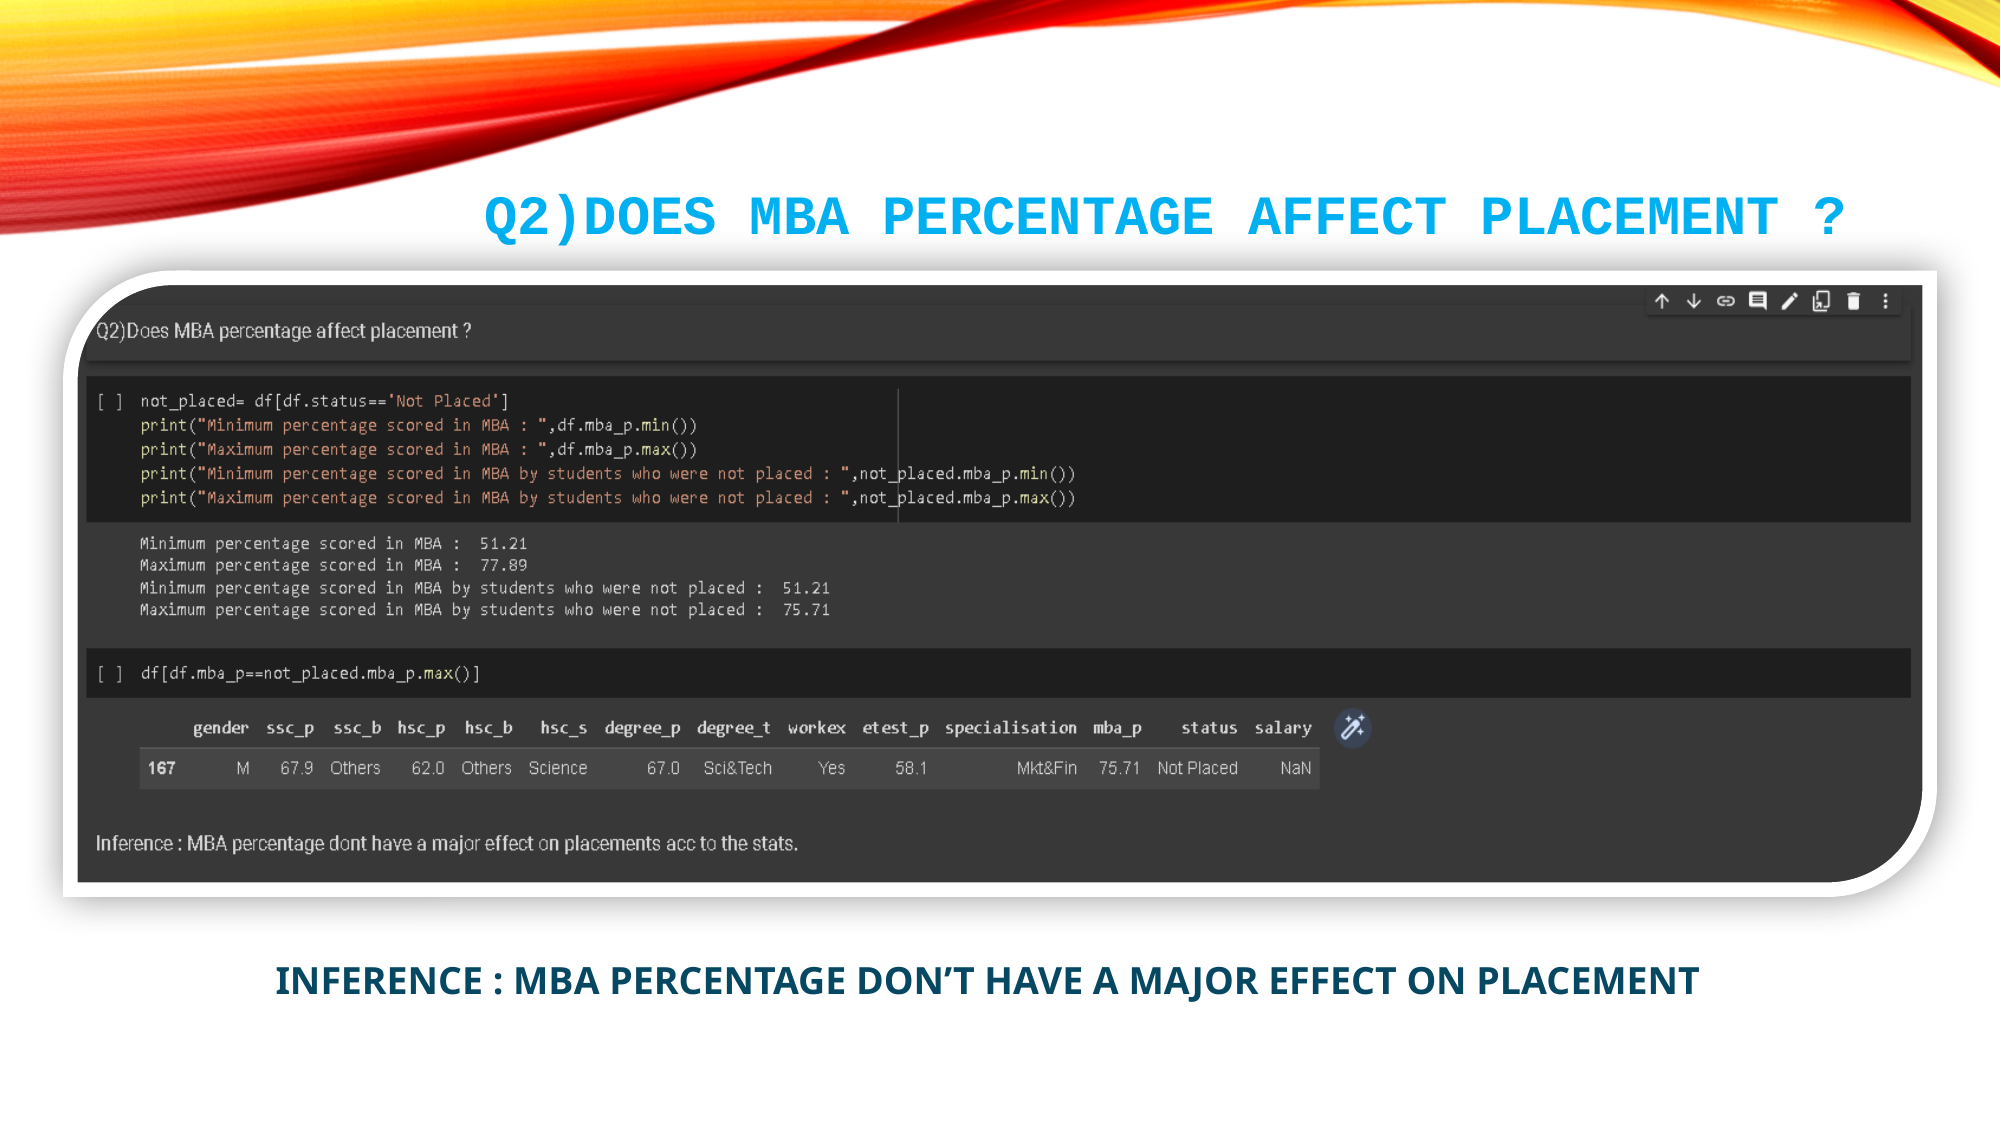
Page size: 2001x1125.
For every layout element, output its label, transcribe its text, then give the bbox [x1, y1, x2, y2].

picture [70, 277, 1930, 890]
title Q2)DOES MBA PERCENTAGE AFFECT PLACEMENT ? [137, 59, 1863, 248]
picture [0, 0, 2000, 237]
text_box INFERENCE : MBA PERCENTAGE DON’T HAVE A MAJOR EFFECT ON PLACEMENT [82, 949, 1905, 1010]
